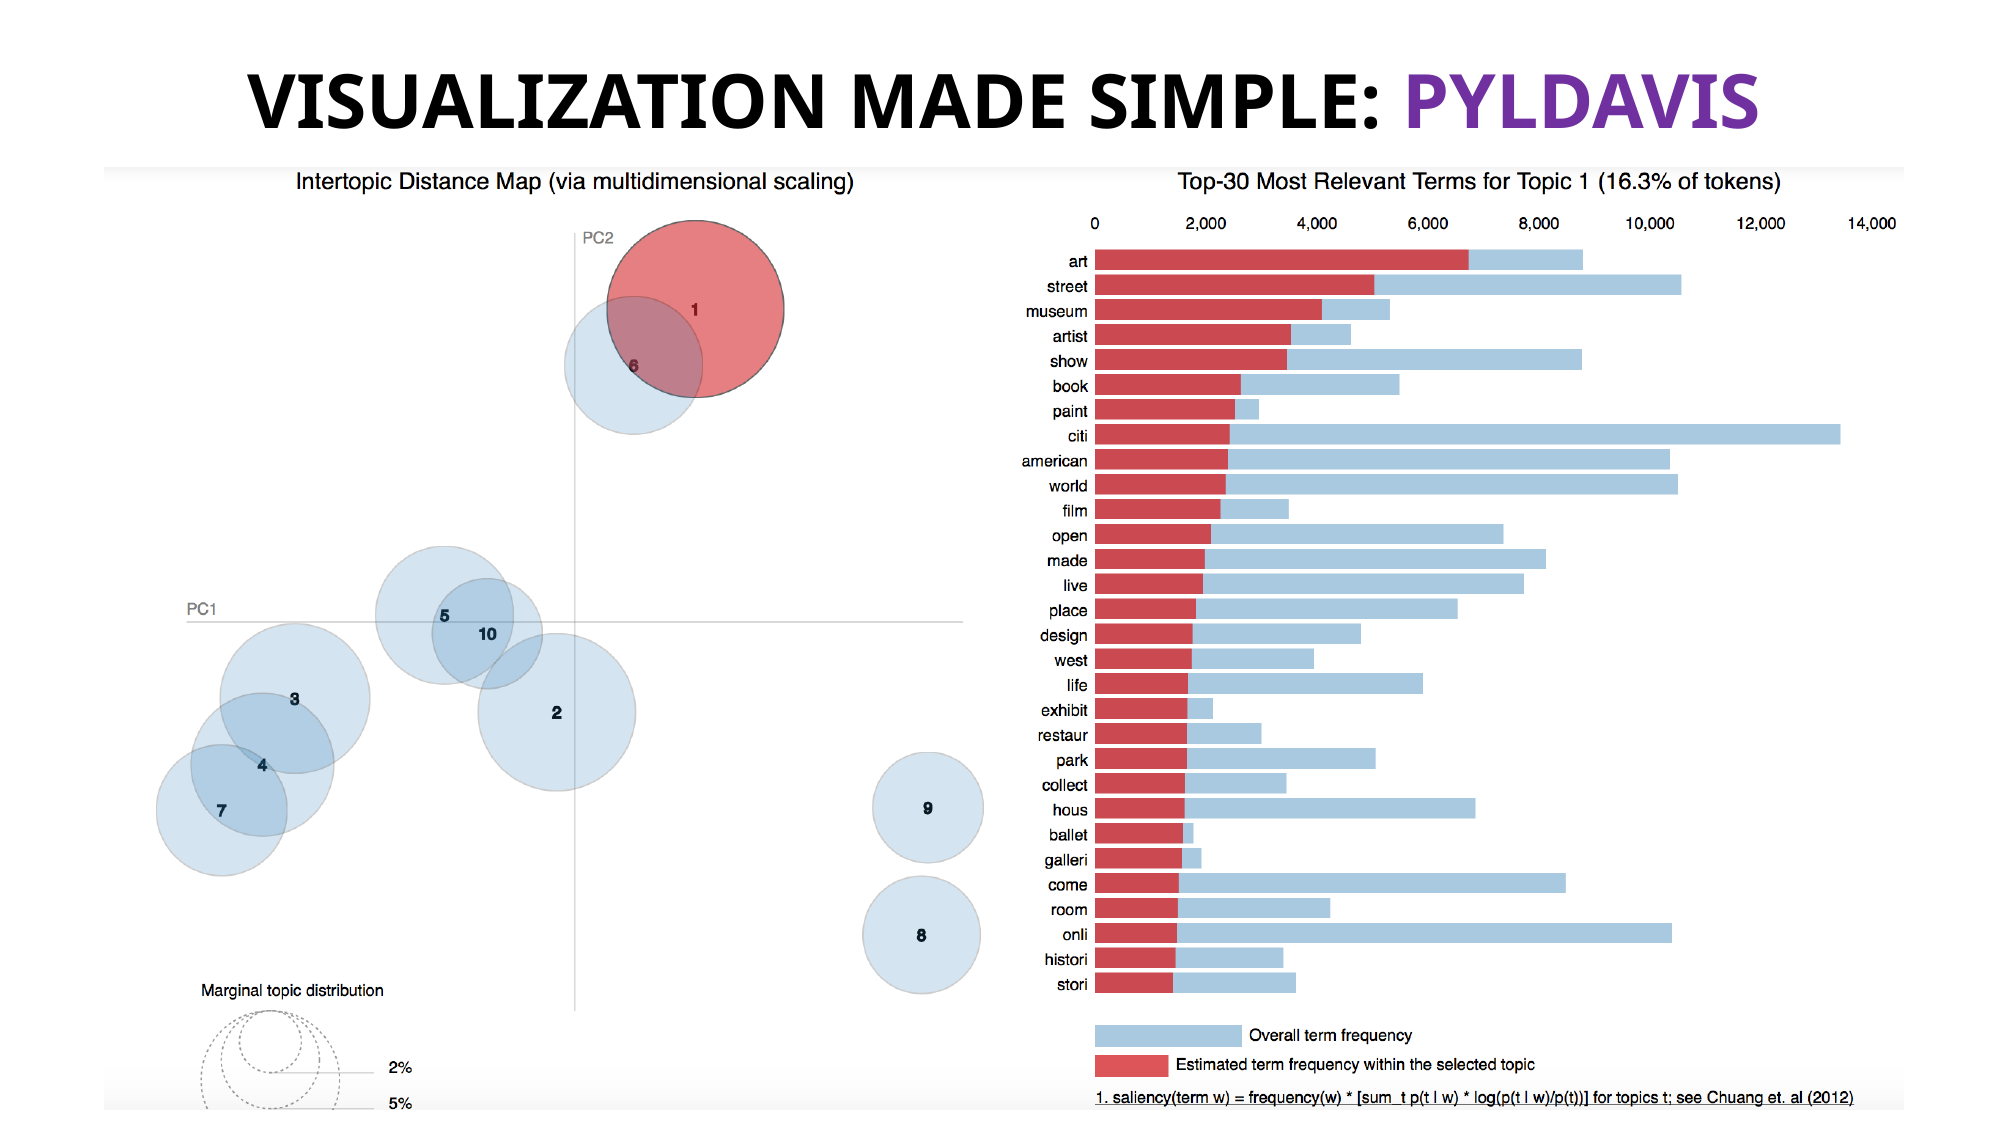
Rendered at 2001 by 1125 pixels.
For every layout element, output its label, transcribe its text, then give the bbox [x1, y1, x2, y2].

picture [104, 167, 1904, 1110]
text_box VISUALIZATION MADE SIMPLE: PYLDAVIS [232, 46, 1776, 151]
